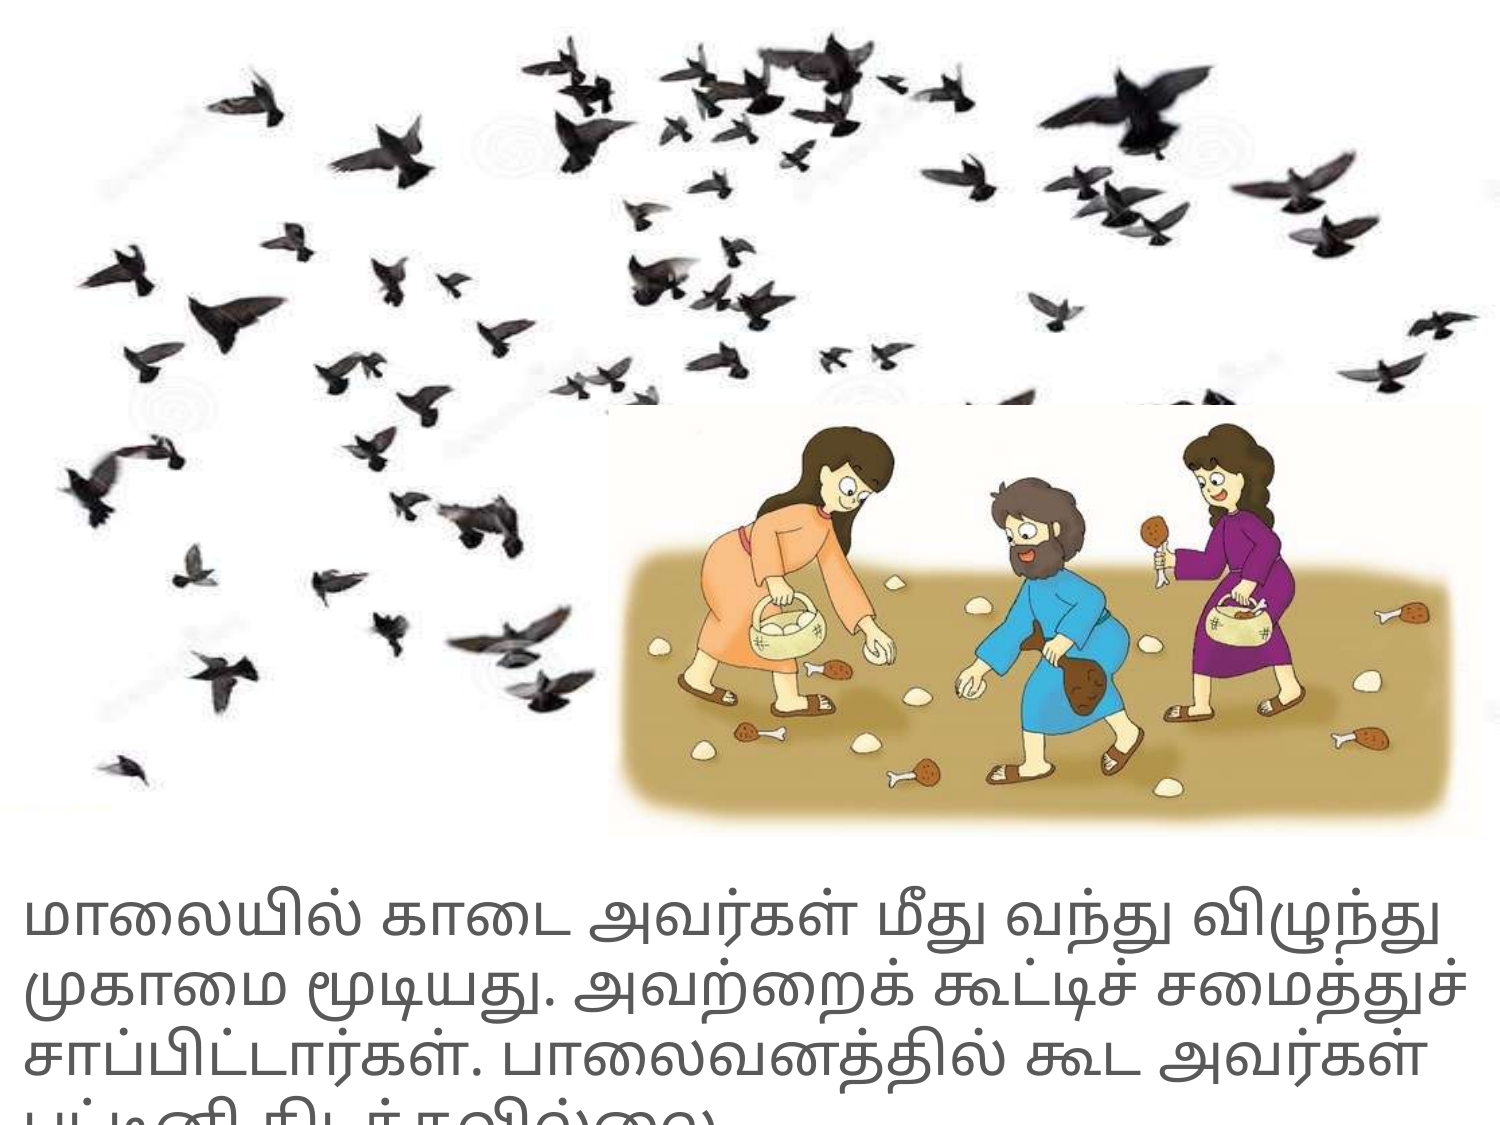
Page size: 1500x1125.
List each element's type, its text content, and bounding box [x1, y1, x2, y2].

picture [0, 0, 1500, 837]
text_box மாலையில் காடை அவர்கள் மீது வந்து விழுந்து முகாமை மூடியது. அவற்றைக் கூட்டிச் சமைத்துச் சாப்பிட்டார்கள். பாலைவனத்தில் கூட அவர்கள் பட்டினி கிடக்கவில்லை. [7, 869, 1493, 1125]
